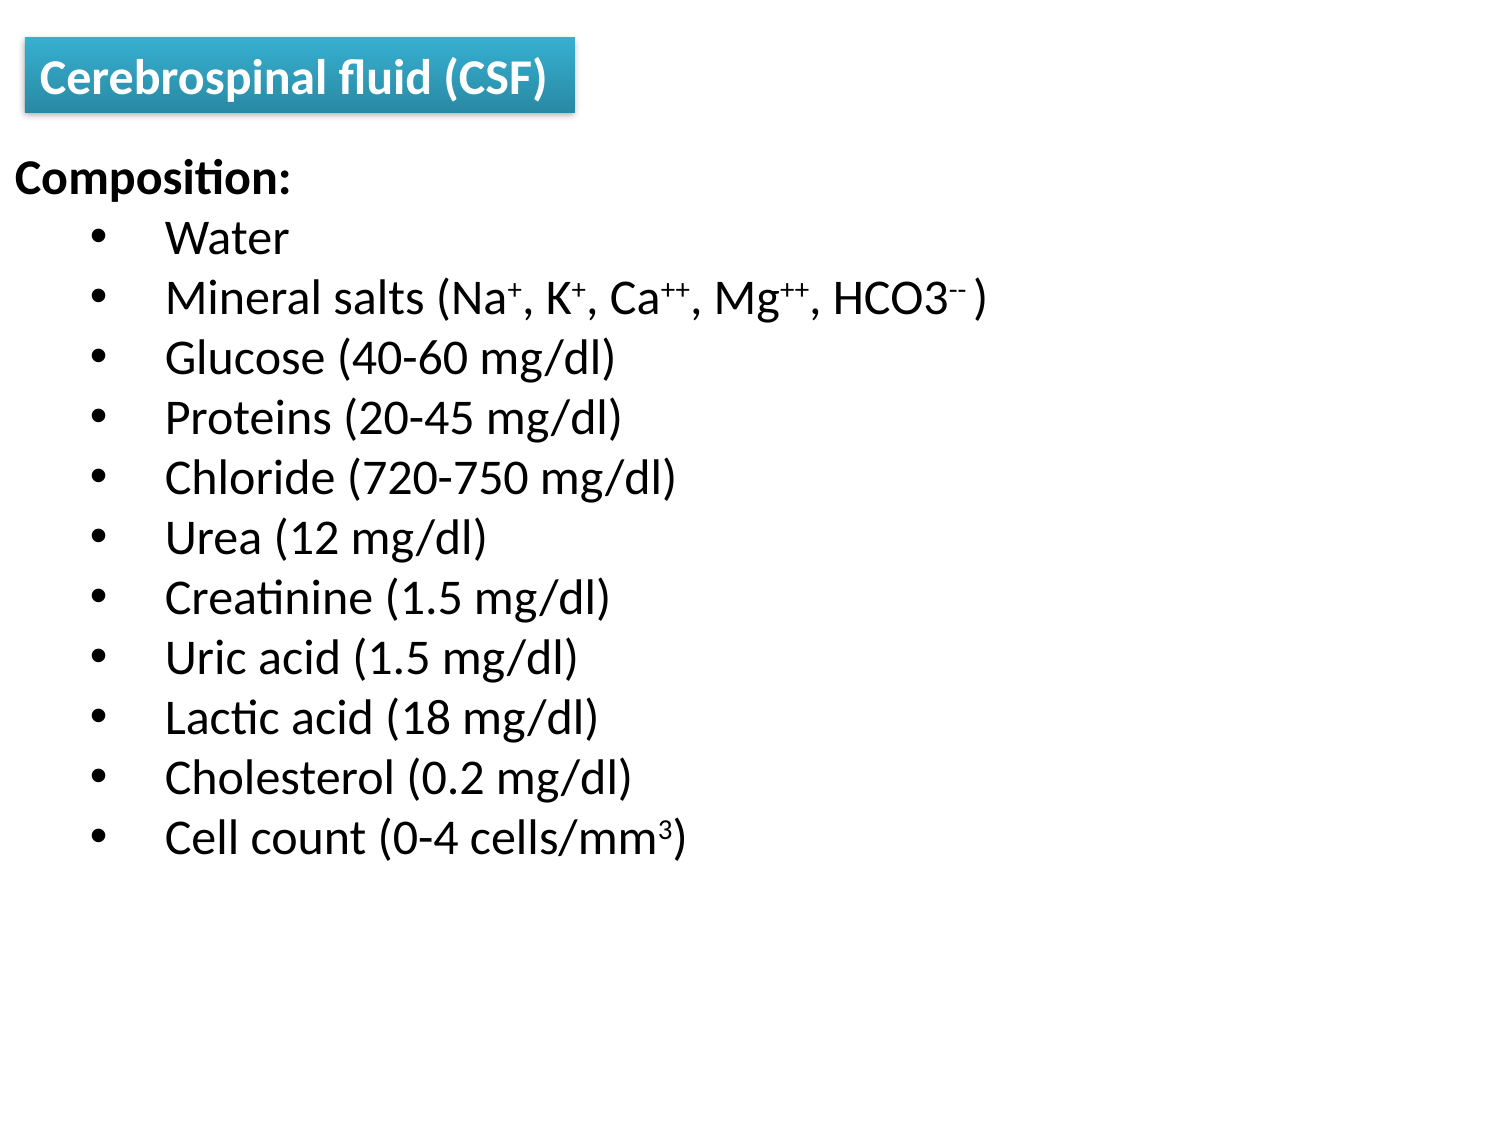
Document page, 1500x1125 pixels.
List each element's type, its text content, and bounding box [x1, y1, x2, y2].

text_box Composition: Water Mineral salts (Na+, K+, Ca++, Mg++, HCO3-- ) Glucose (40-60 mg/dl) Proteins (20-45 mg/dl) Chloride (720-750 mg/dl) Urea (12 mg/dl) Creatinine (1.5 mg/dl) Uric acid (1.5 mg/dl) Lactic acid (18 mg/dl) Cholesterol (0.2 mg/dl) Cell count (0-4 cells/mm3) [0, 137, 1500, 873]
text_box Cerebrospinal fluid (CSF) [24, 37, 575, 113]
